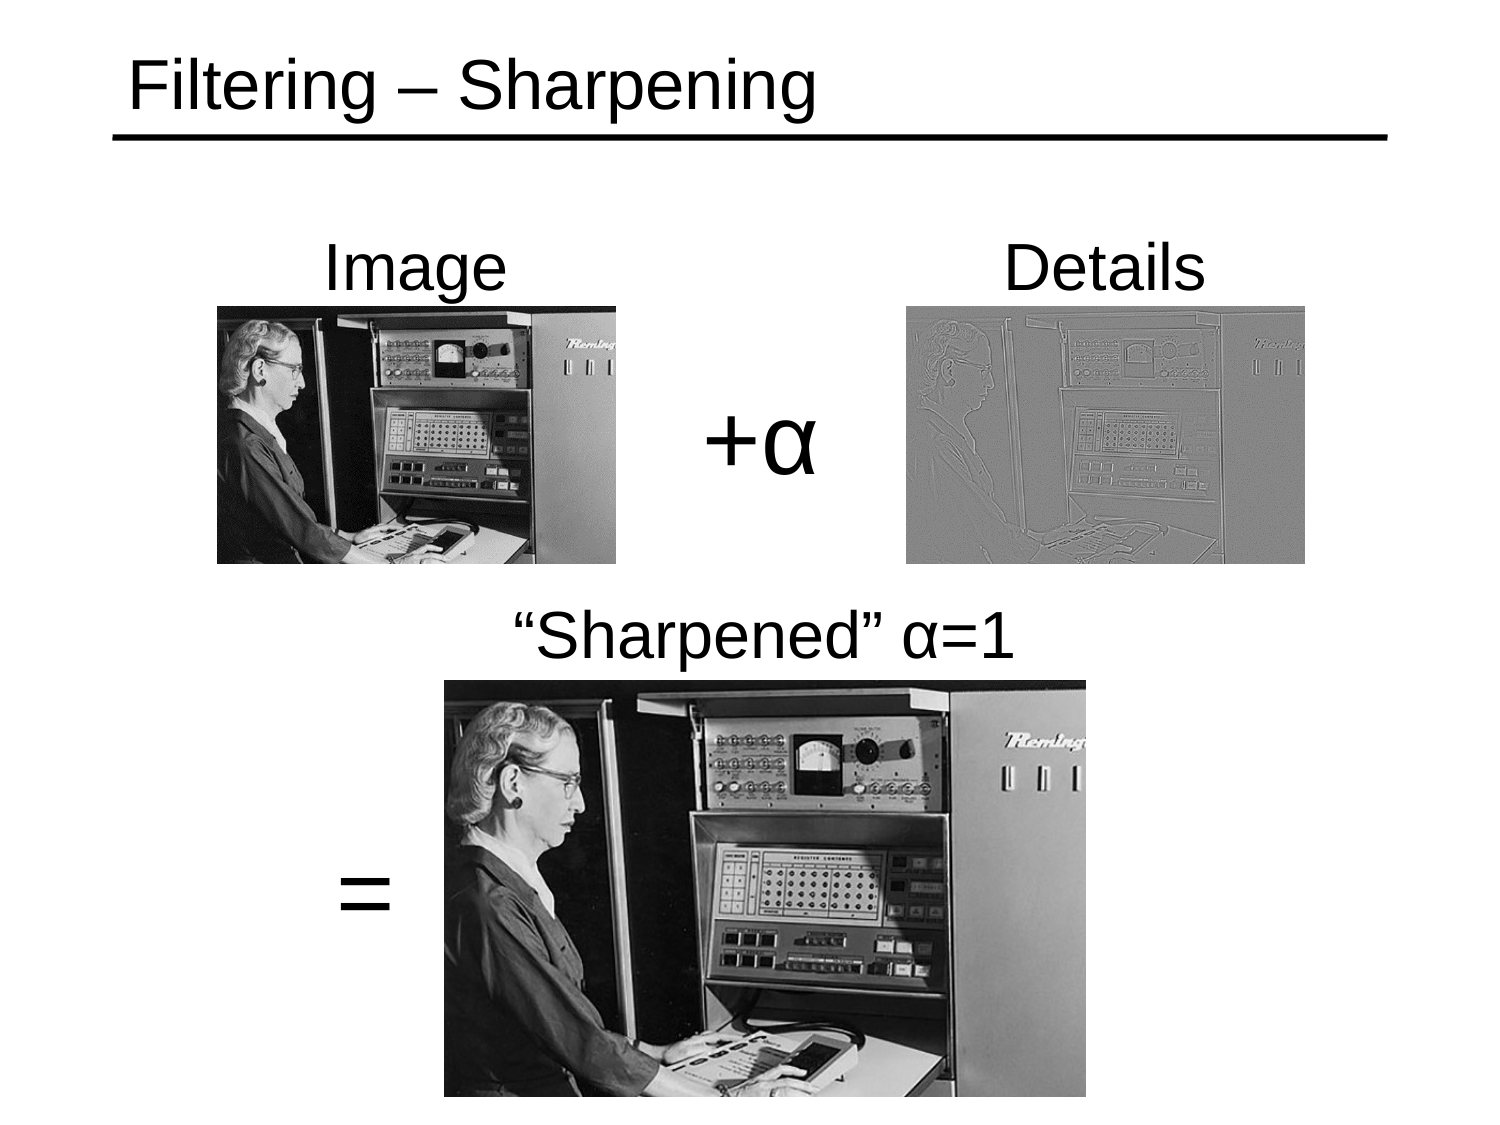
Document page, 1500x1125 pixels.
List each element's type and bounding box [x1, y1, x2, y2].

text_box [300, 584, 1086, 1097]
text_box [906, 216, 1305, 305]
text_box [660, 366, 862, 502]
title [112, 12, 1388, 150]
picture [906, 305, 1305, 565]
text_box [217, 215, 616, 565]
